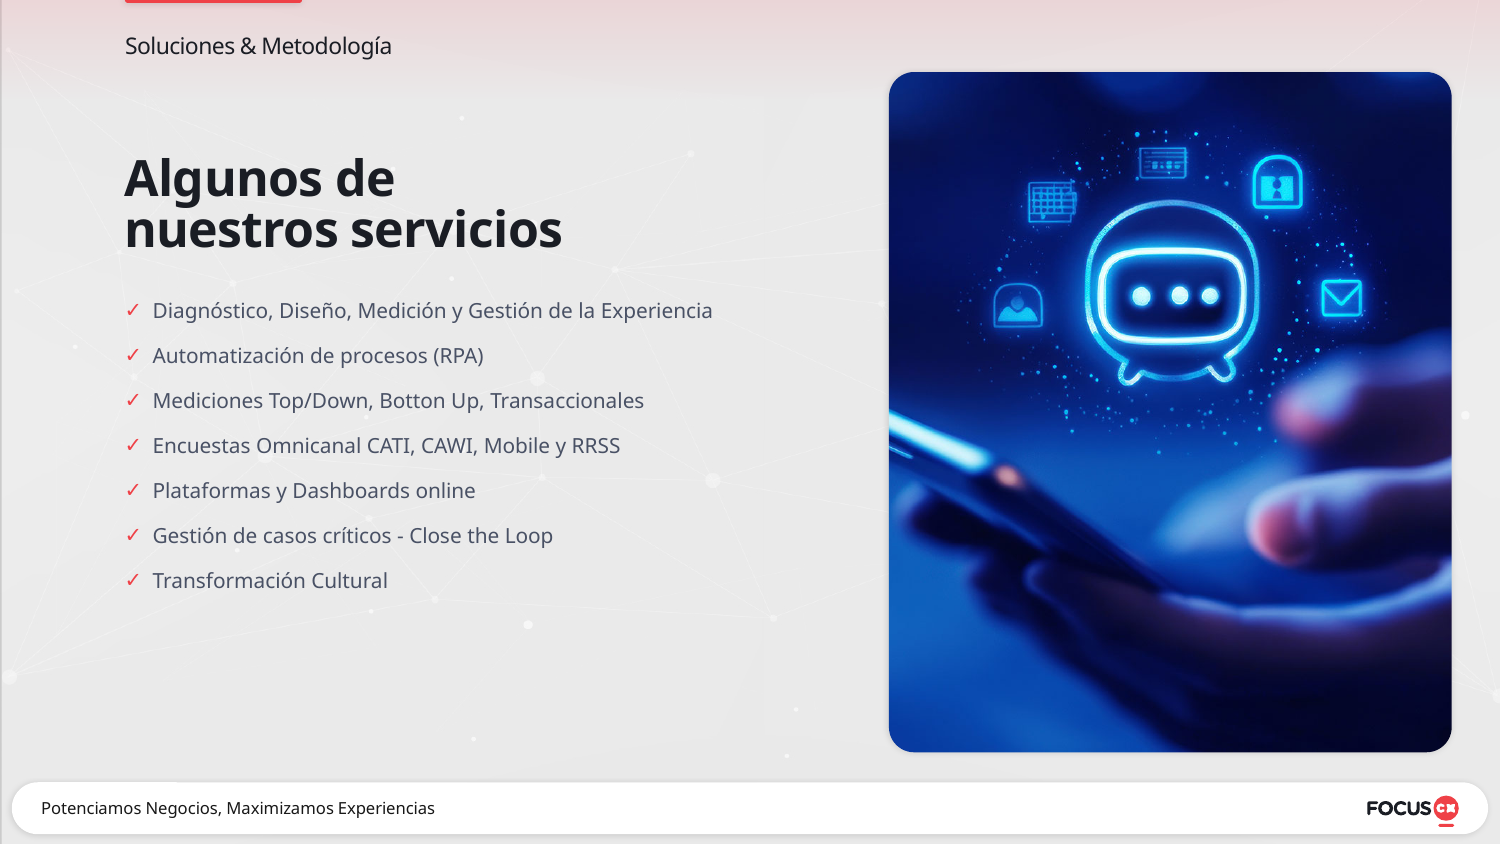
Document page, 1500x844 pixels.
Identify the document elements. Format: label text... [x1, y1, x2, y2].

picture [0, 47, 1500, 844]
text_box Algunos de nuestros servicios [124, 155, 574, 258]
text_box Soluciones & Metodología [124, 35, 430, 59]
text_box Diagnóstico, Diseño, Medición y Gestión de la Experiencia Automatización de procesos (RPA) Mediciones Top/Down, Botton Up, Transaccionales Encuestas Omnicanal CATI, CAWI, Mobile y RRSS Plataformas y Dashboards online Gestión de casos críticos - Close the Loop Transformación Cultural [124, 294, 809, 593]
